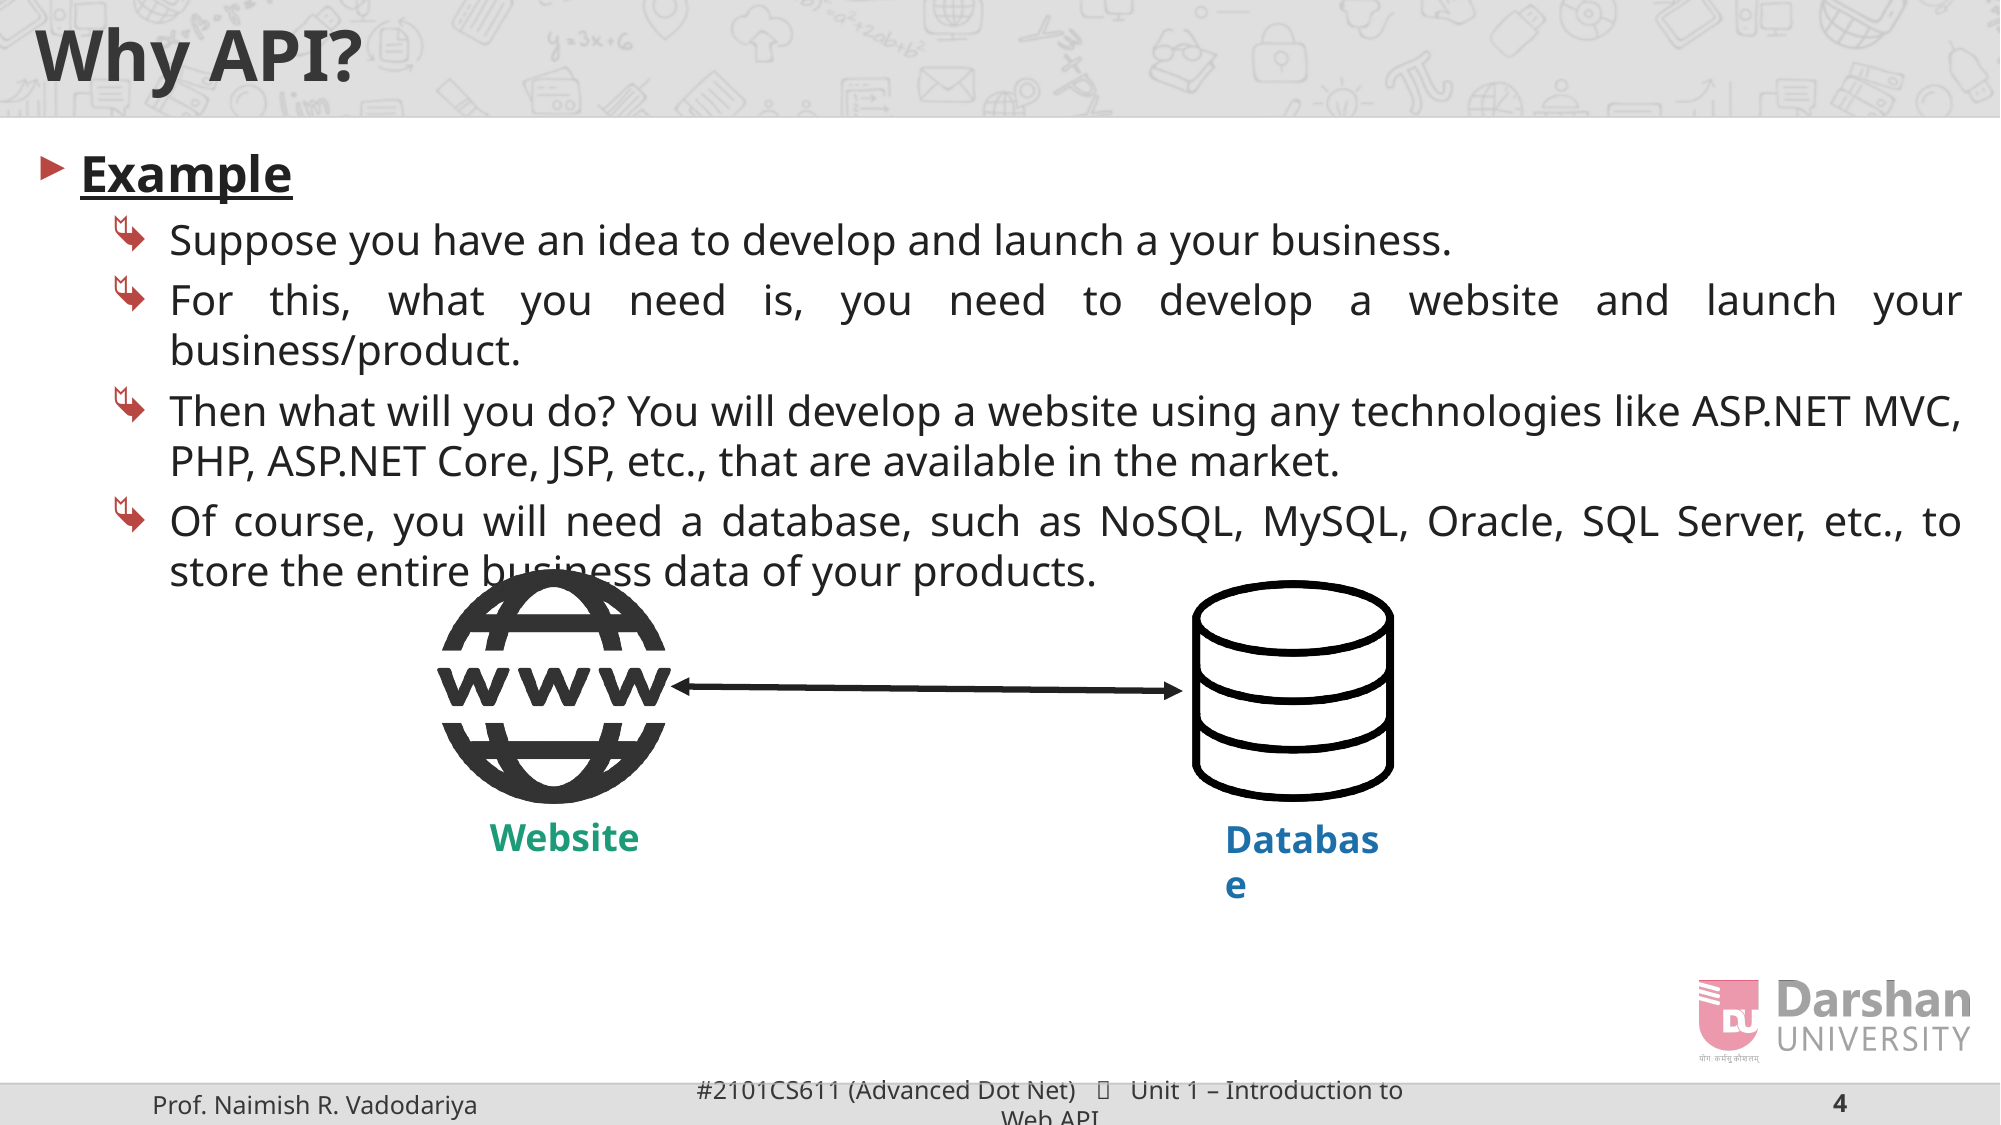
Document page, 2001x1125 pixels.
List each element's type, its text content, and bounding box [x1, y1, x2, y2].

text_box Database [1210, 809, 1404, 914]
picture [436, 569, 671, 804]
text_box Website [475, 806, 669, 867]
list Example Suppose you have an idea to develop and launch a your business. For this, what you need is, you need to develop a website and launch your business/product. Then what will you do? You will develop a website using any technologies like ASP.NET MVC, PHP, ASP.NET Core, JSP, etc., that are available in the market. Of course, you will need a database, such as NoSQL, MySQL, Oracle, SQL Server, etc., to store the entire business data of your products. [21, 141, 1979, 1059]
picture [1182, 580, 1404, 802]
title Why API? [0, 0, 2000, 117]
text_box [670, 686, 1183, 691]
